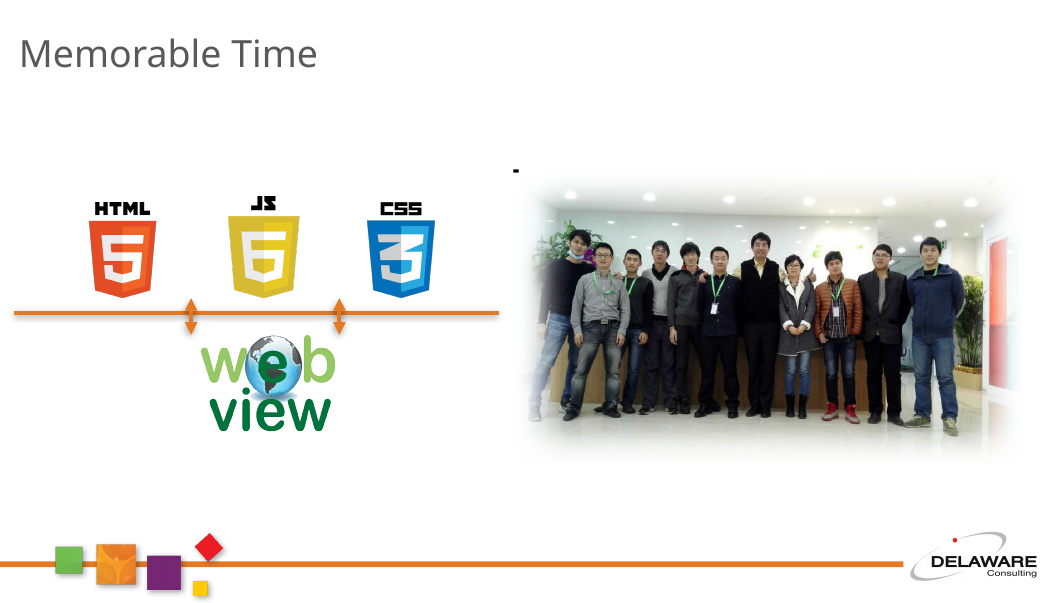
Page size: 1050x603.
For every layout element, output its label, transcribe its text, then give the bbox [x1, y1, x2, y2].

list Memorable Time [13, 10, 876, 95]
picture [512, 169, 1027, 470]
picture [41, 527, 242, 603]
picture [909, 529, 1038, 584]
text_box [13, 196, 500, 443]
